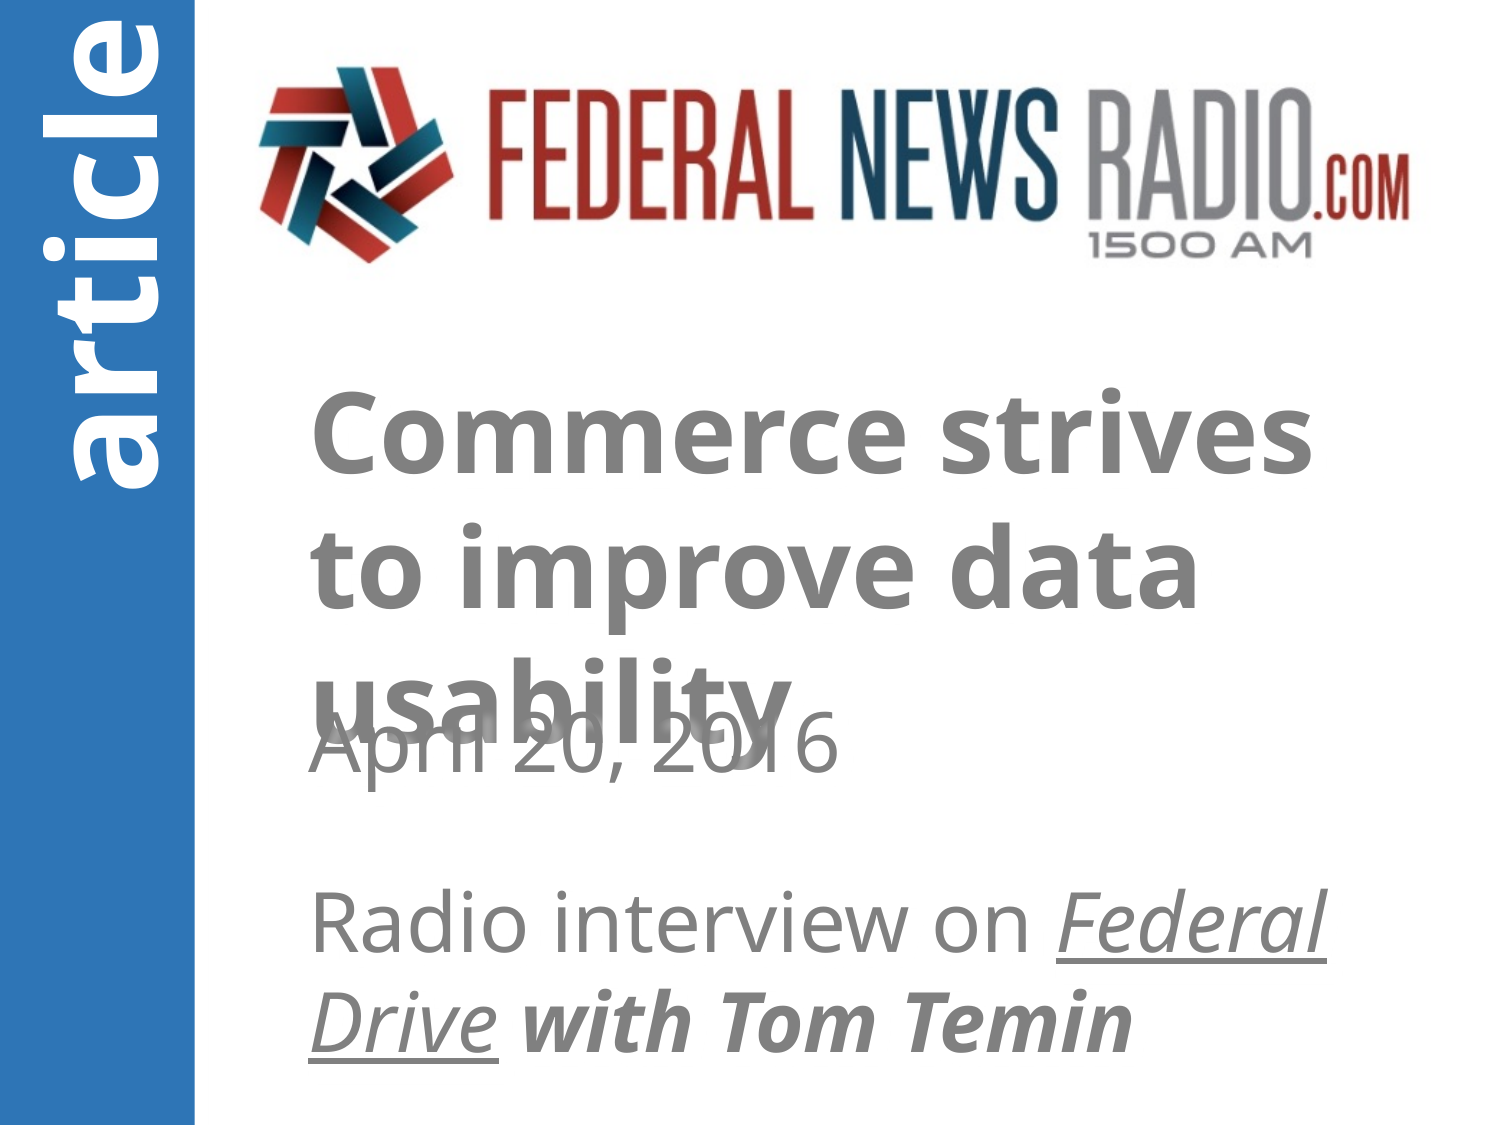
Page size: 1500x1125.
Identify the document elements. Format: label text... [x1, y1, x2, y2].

text_box April 20, 2016 Radio interview on Federal Drive with Tom Temin [293, 681, 1454, 1077]
text_box article [0, 0, 195, 1125]
text_box Commerce strives to improve data usability [293, 353, 1454, 681]
picture [164, 2, 1500, 314]
